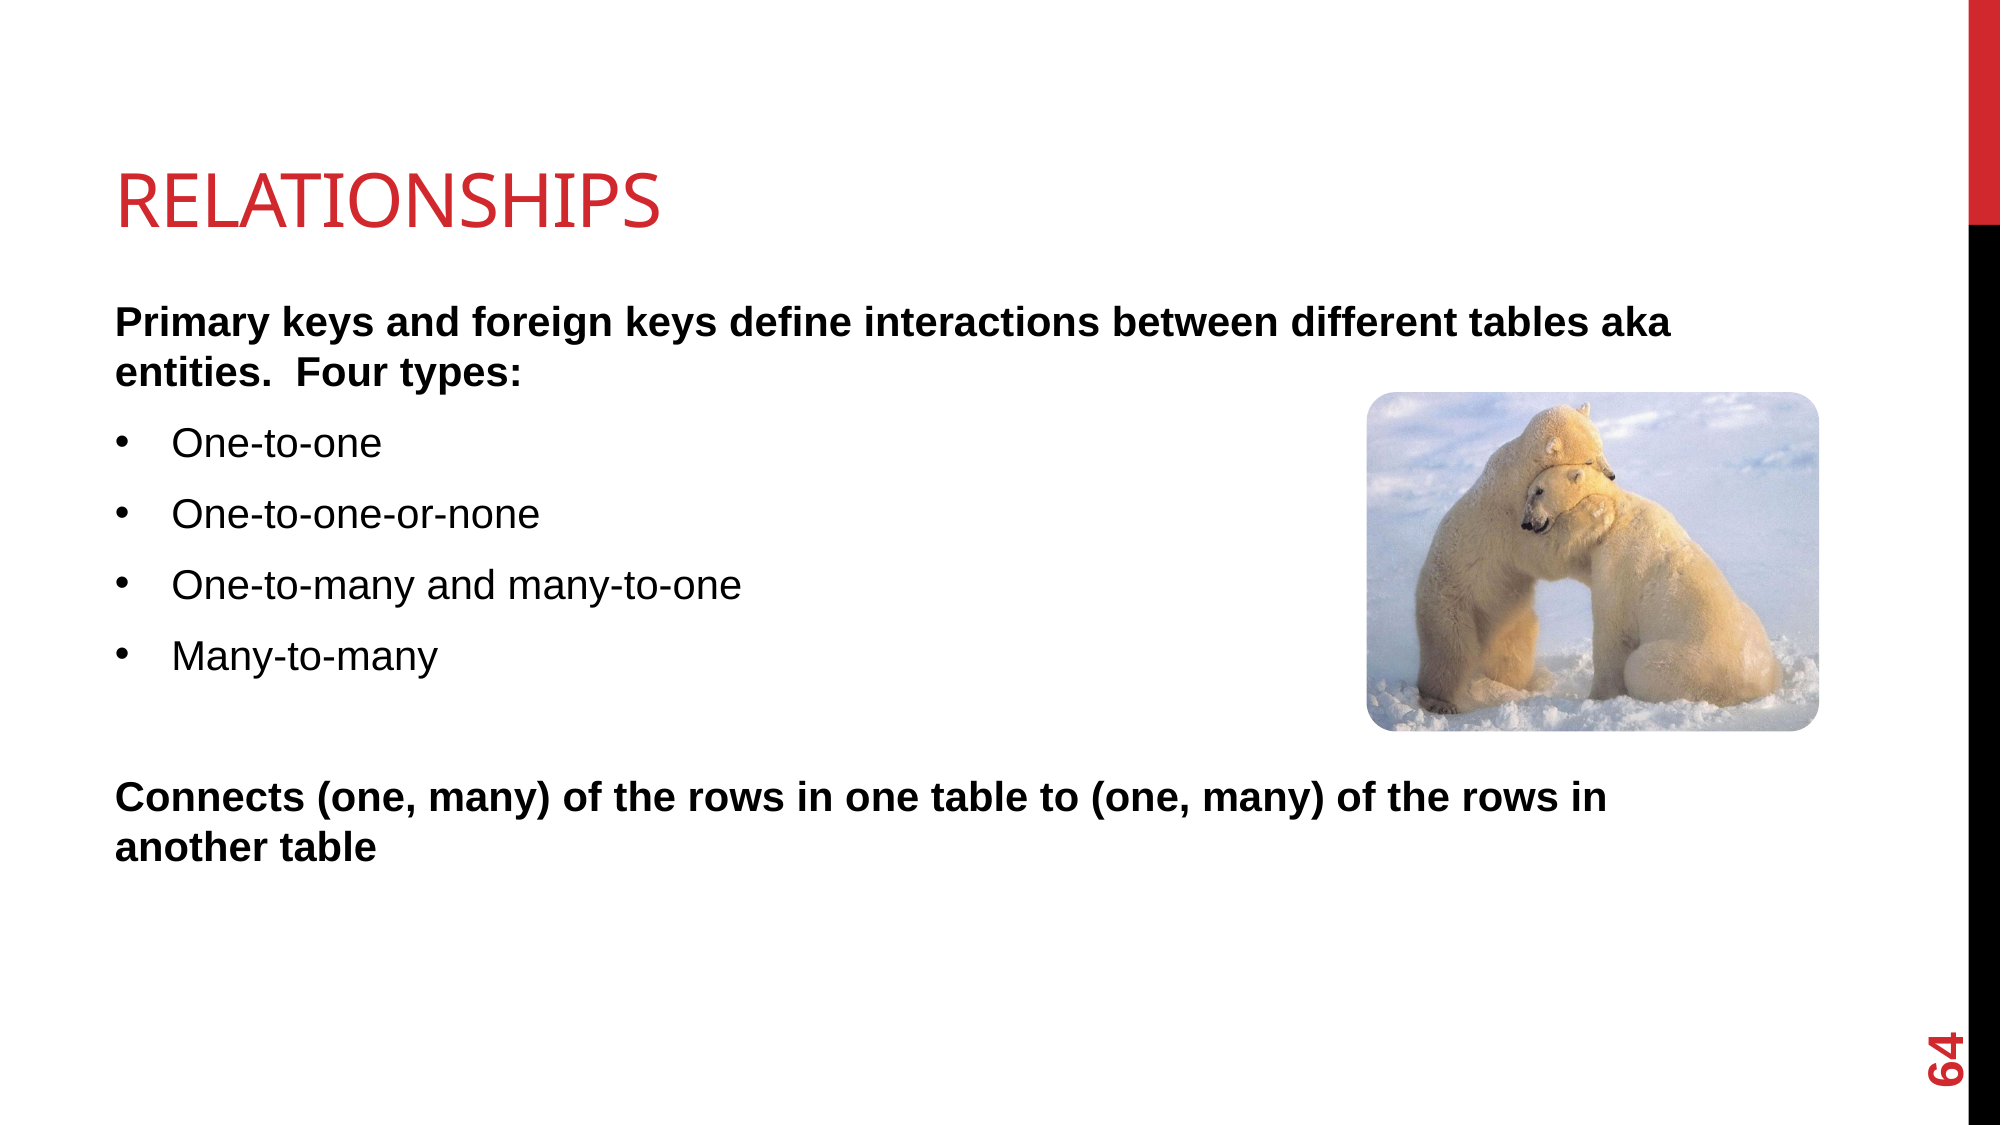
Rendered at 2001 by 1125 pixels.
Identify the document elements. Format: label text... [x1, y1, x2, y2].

picture [1366, 391, 1820, 732]
slide_number 64 [1903, 887, 1984, 1104]
list Primary keys and foreign keys define interactions between different tables aka entities. Four types: One-to-one One-to-one-or-none One-to-many and many-to-one Many-to-many Connects (one, many) of the rows in one table to (one, many) of the rows in another table [99, 287, 1767, 1005]
title Relationships [99, 25, 1367, 250]
